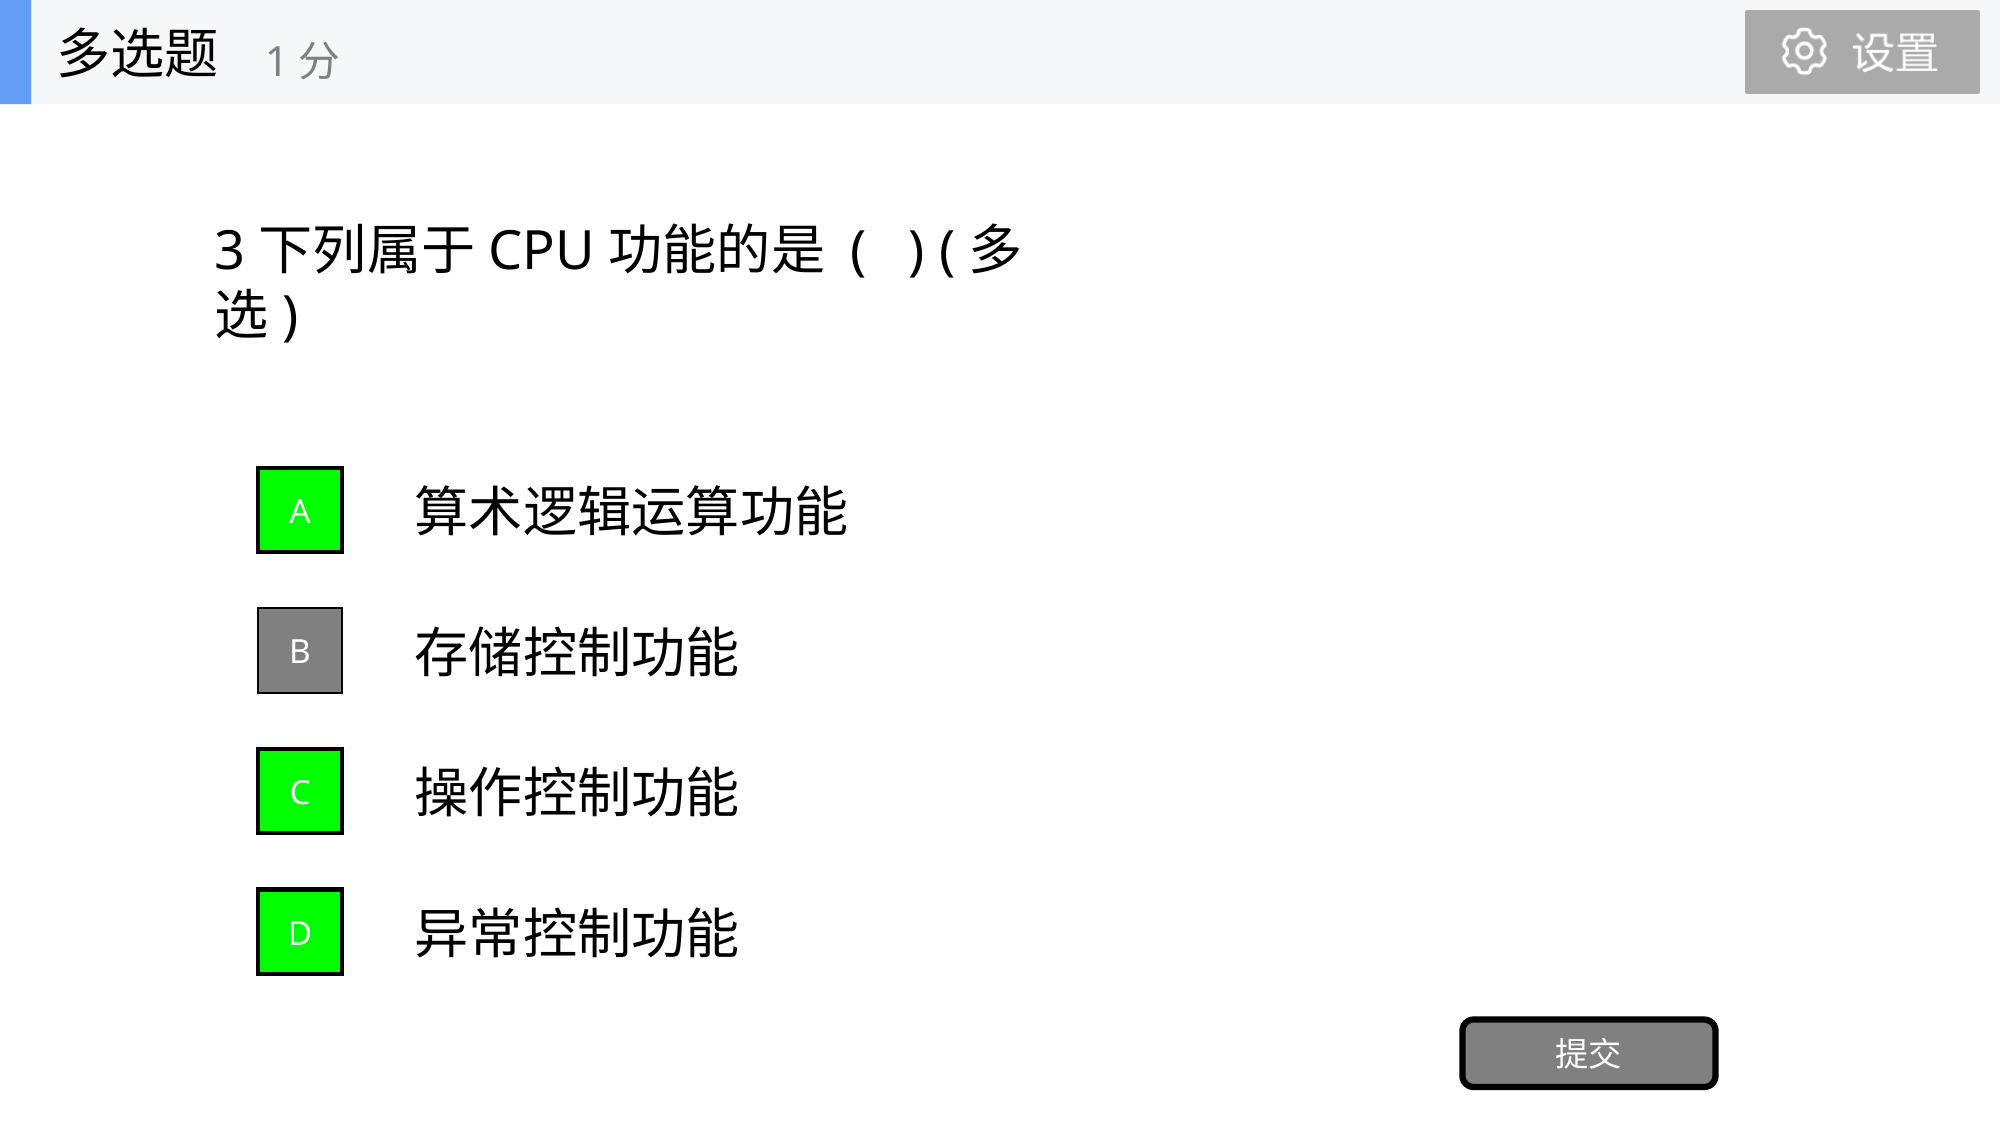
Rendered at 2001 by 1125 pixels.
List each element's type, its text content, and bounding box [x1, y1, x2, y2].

text_box 操作控制功能 [399, 751, 772, 831]
text_box 存储控制功能 [399, 610, 772, 691]
text_box 3下列属于CPU功能的是 ( ) (多选) [199, 207, 1082, 353]
text_box 提交 [1461, 1018, 1717, 1089]
text_box 算术逻辑运算功能 [399, 469, 880, 550]
text_box A [257, 467, 343, 553]
text_box C [257, 748, 343, 834]
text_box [0, 0, 2000, 105]
text_box 异常控制功能 [399, 891, 772, 972]
picture [1745, 10, 1980, 94]
text_box B [257, 607, 343, 694]
text_box D [257, 888, 343, 975]
